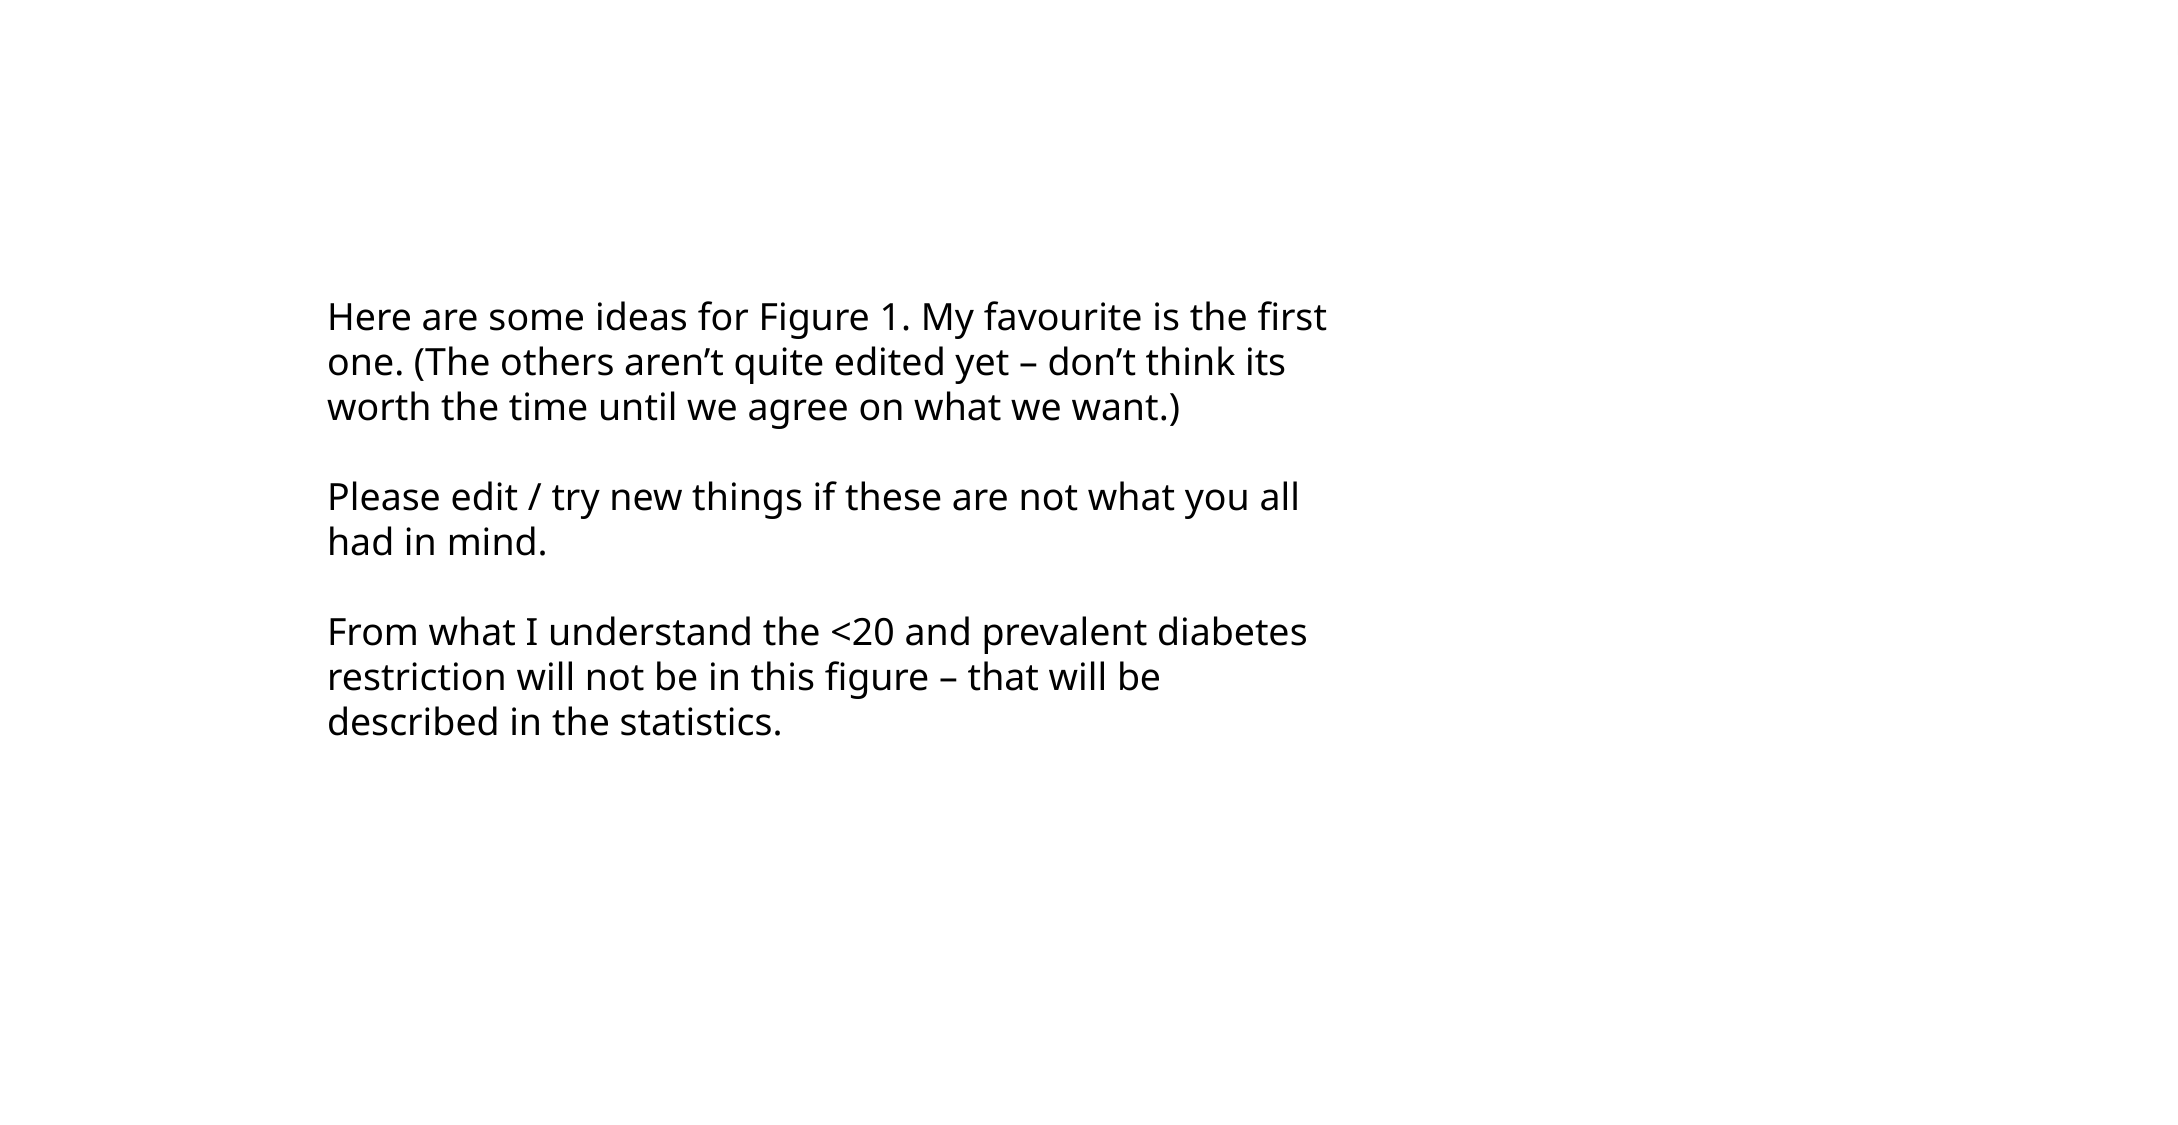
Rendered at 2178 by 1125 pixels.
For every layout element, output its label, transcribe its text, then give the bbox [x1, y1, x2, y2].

text_box Here are some ideas for Figure 1. My favourite is the first one. (The others aren’t quite edited yet – don’t think its worth the time until we agree on what we want.) Please edit / try new things if these are not what you all had in mind. From what I understand the <20 and prevalent diabetes restriction will not be in this figure – that will be described in the statistics. [312, 286, 1357, 751]
